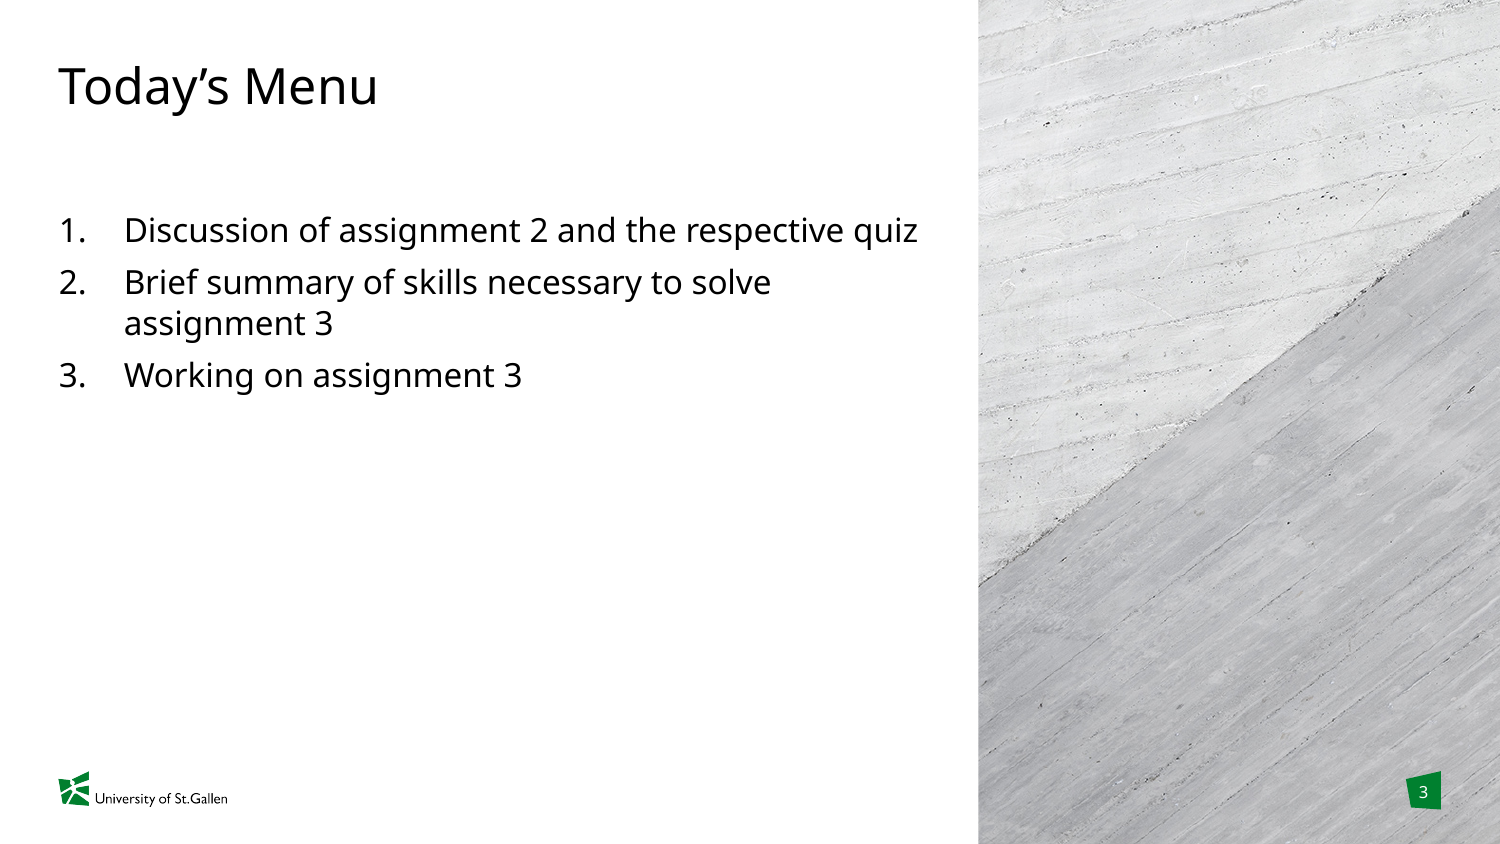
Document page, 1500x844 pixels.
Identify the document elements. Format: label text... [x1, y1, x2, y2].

list Discussion of assignment 2 and the respective quiz Brief summary of skills necessary to solve assignment 3 Working on assignment 3 [58, 209, 948, 735]
title Today’s Menu [58, 61, 928, 162]
picture [978, 0, 1500, 844]
slide_number 3 [1406, 782, 1442, 827]
picture [58, 771, 227, 807]
